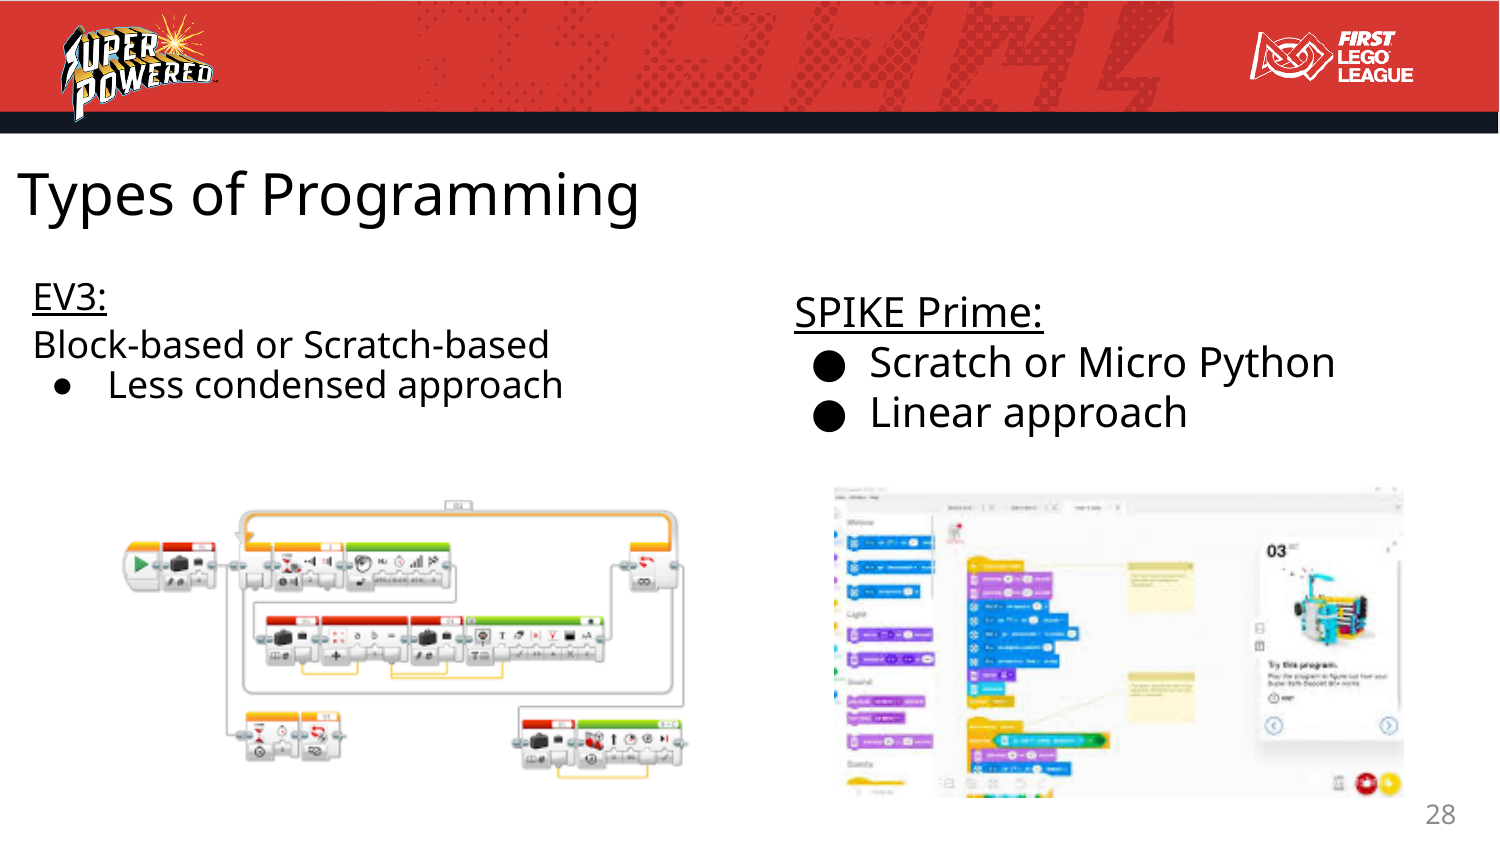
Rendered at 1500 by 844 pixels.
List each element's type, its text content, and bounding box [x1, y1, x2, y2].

title Types of Programming [17, 156, 1472, 238]
picture [834, 485, 1404, 798]
text_box SPIKE Prime: Scratch or Micro Python Linear approach [779, 271, 1433, 759]
list EV3: Block-based or Scratch-based Less condensed approach [17, 270, 721, 759]
picture [119, 500, 690, 783]
slide_number 28 [1133, 782, 1472, 828]
picture [0, 0, 1500, 134]
